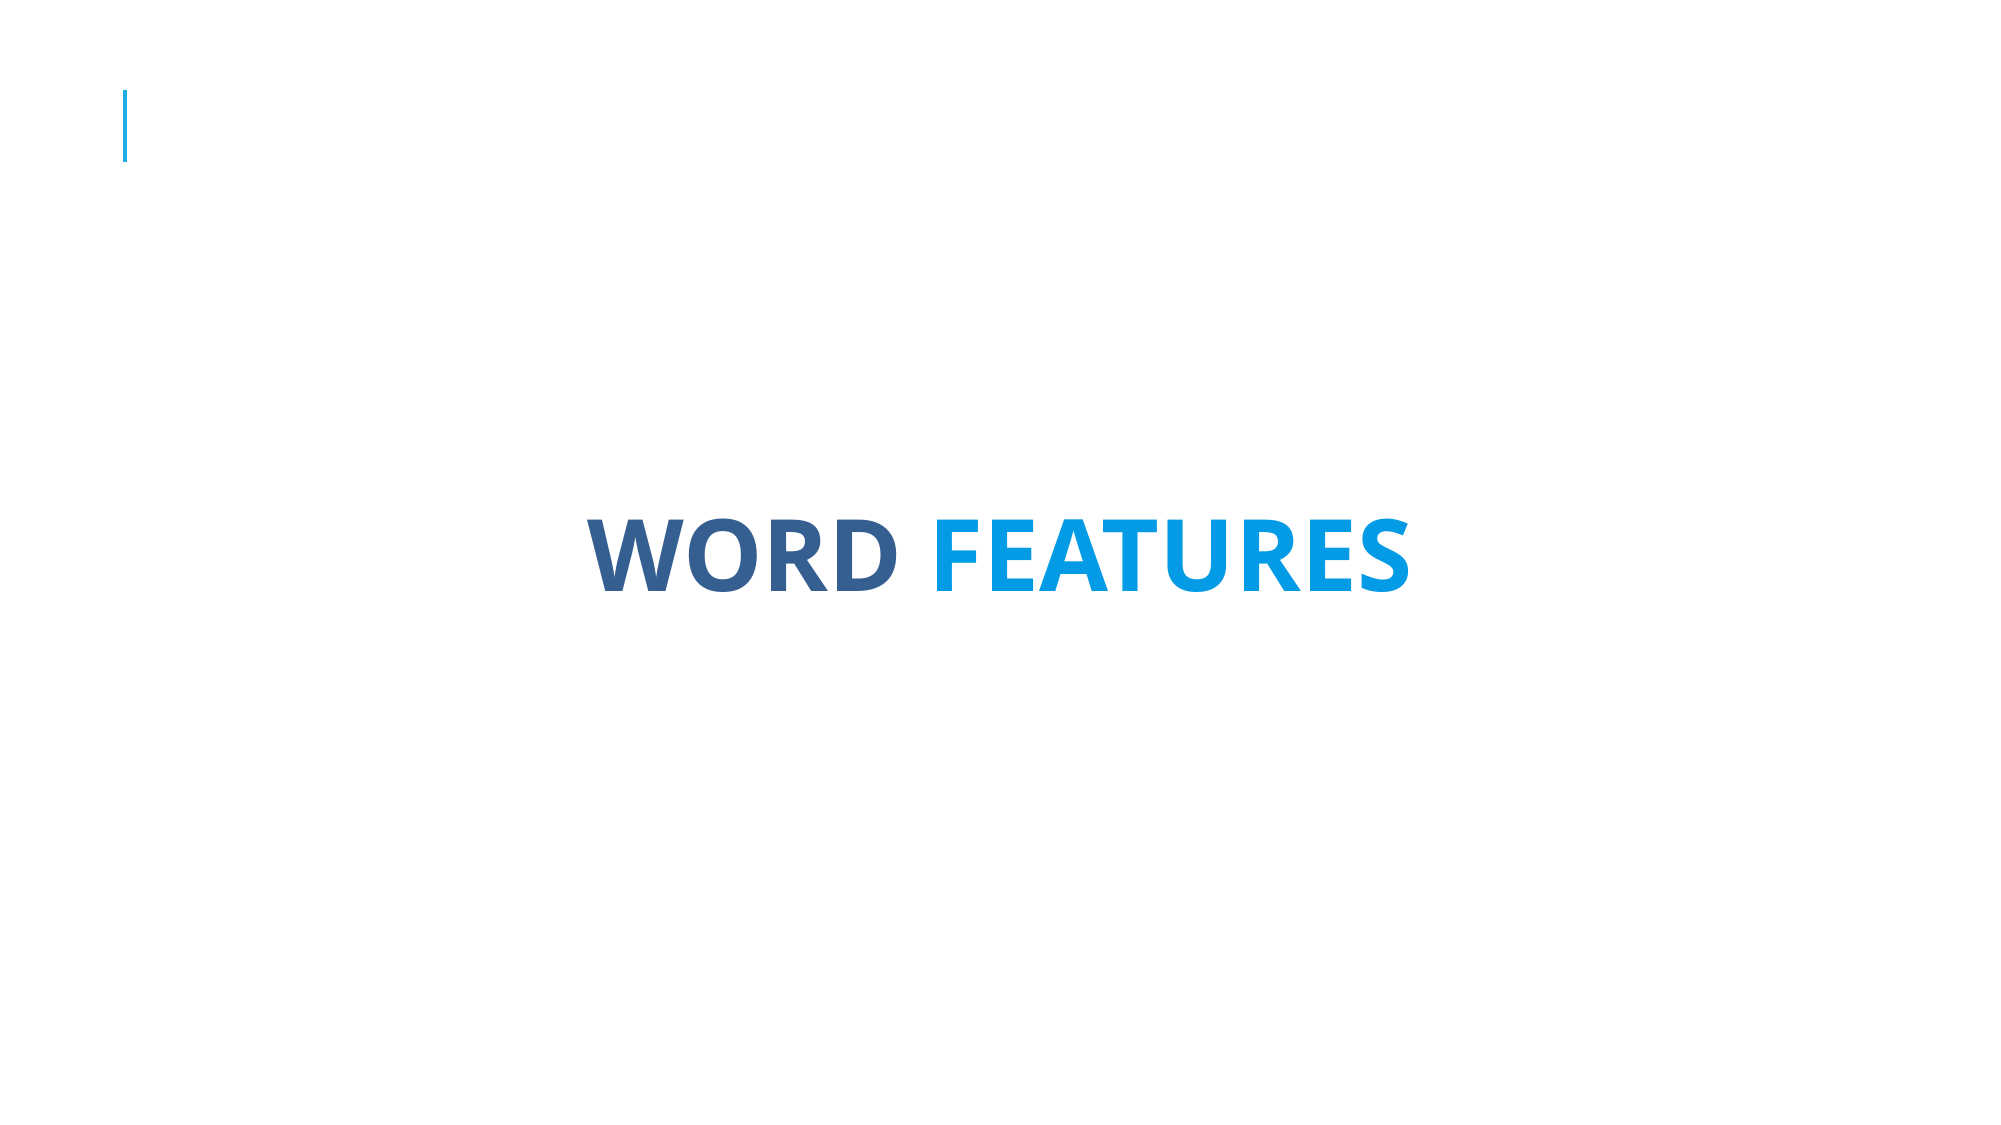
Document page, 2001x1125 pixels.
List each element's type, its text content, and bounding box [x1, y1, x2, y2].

title WORD FEATURES [68, 470, 1932, 655]
